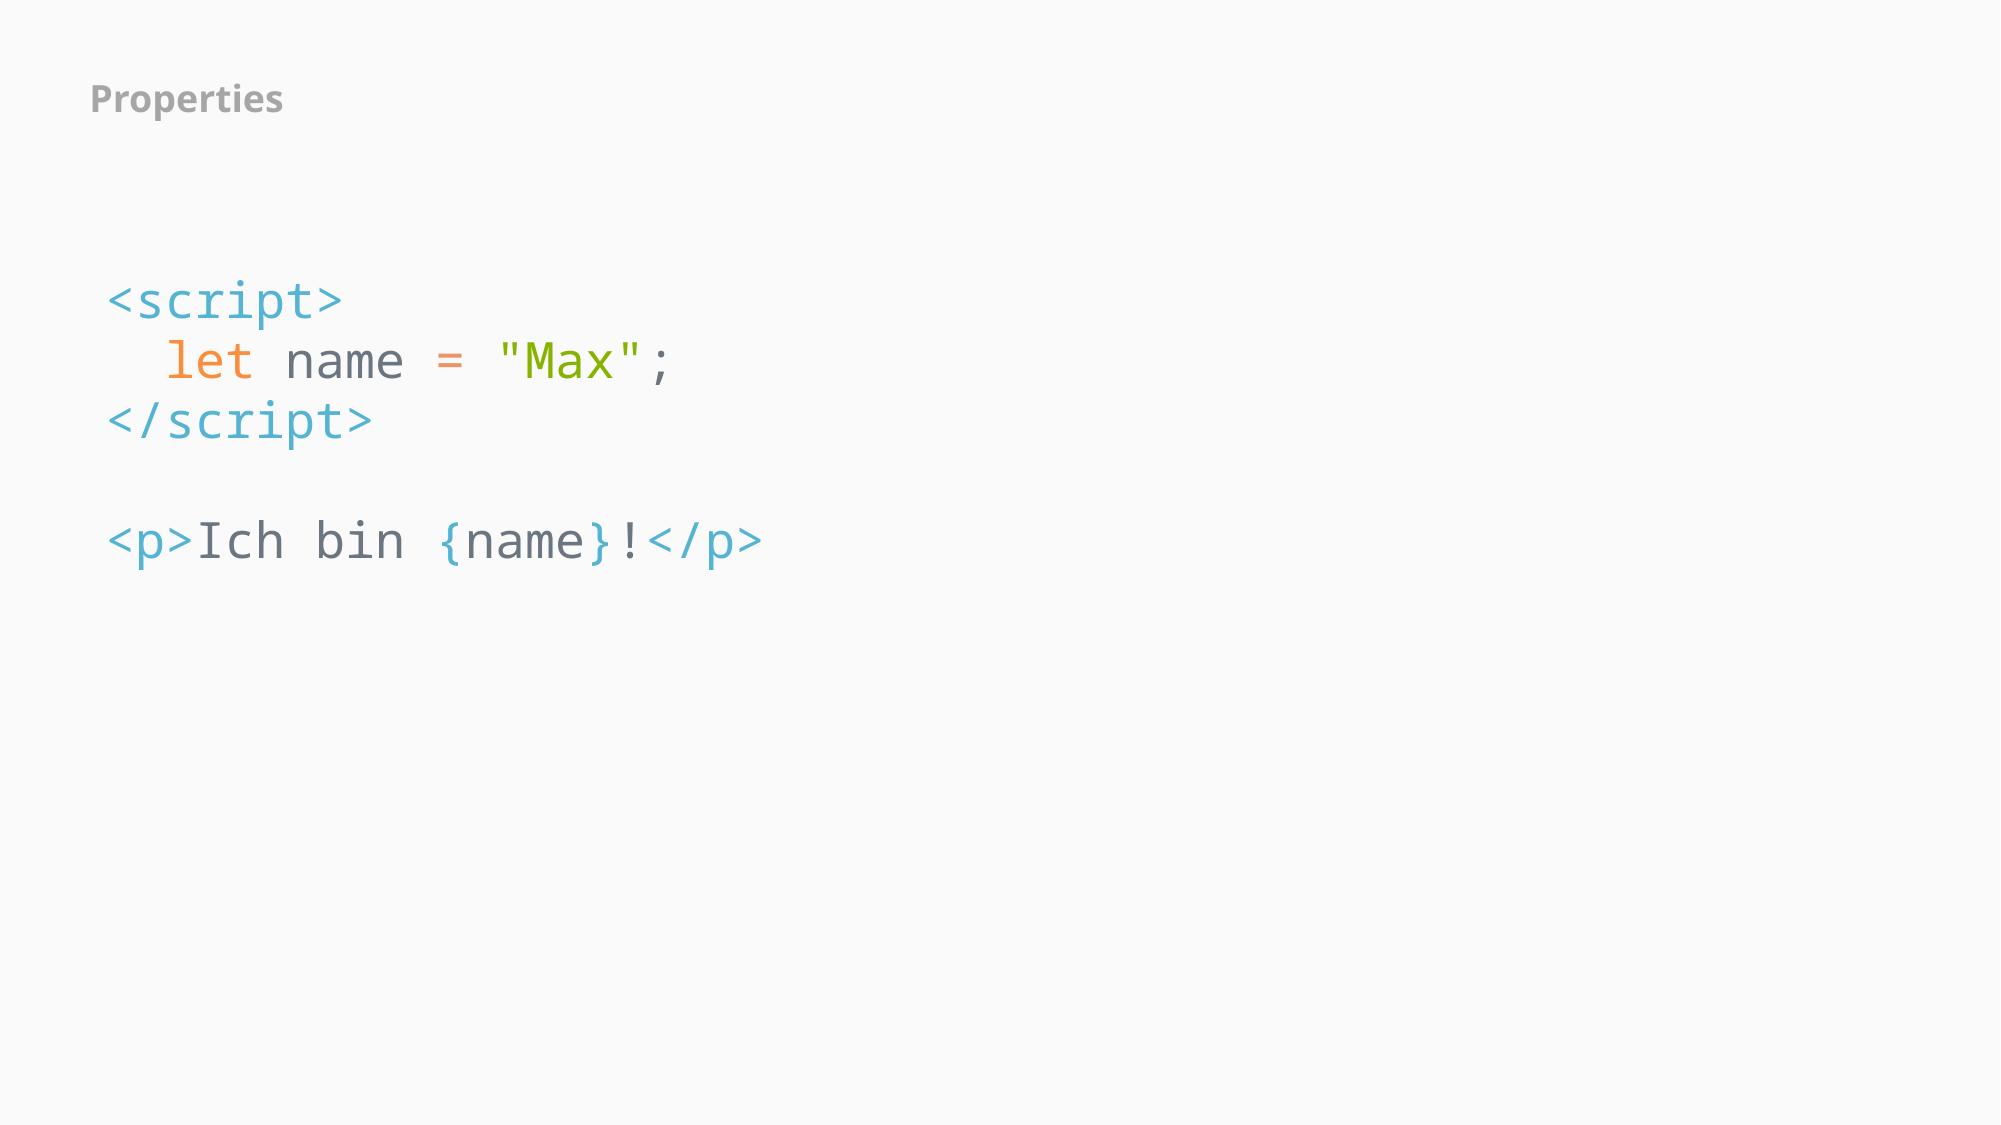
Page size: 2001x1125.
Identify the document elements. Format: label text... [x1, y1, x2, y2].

text_box Properties [74, 67, 736, 128]
text_box <script> let name = "Max"; </script> <p>Ich bin {name}!</p> [90, 261, 1361, 576]
